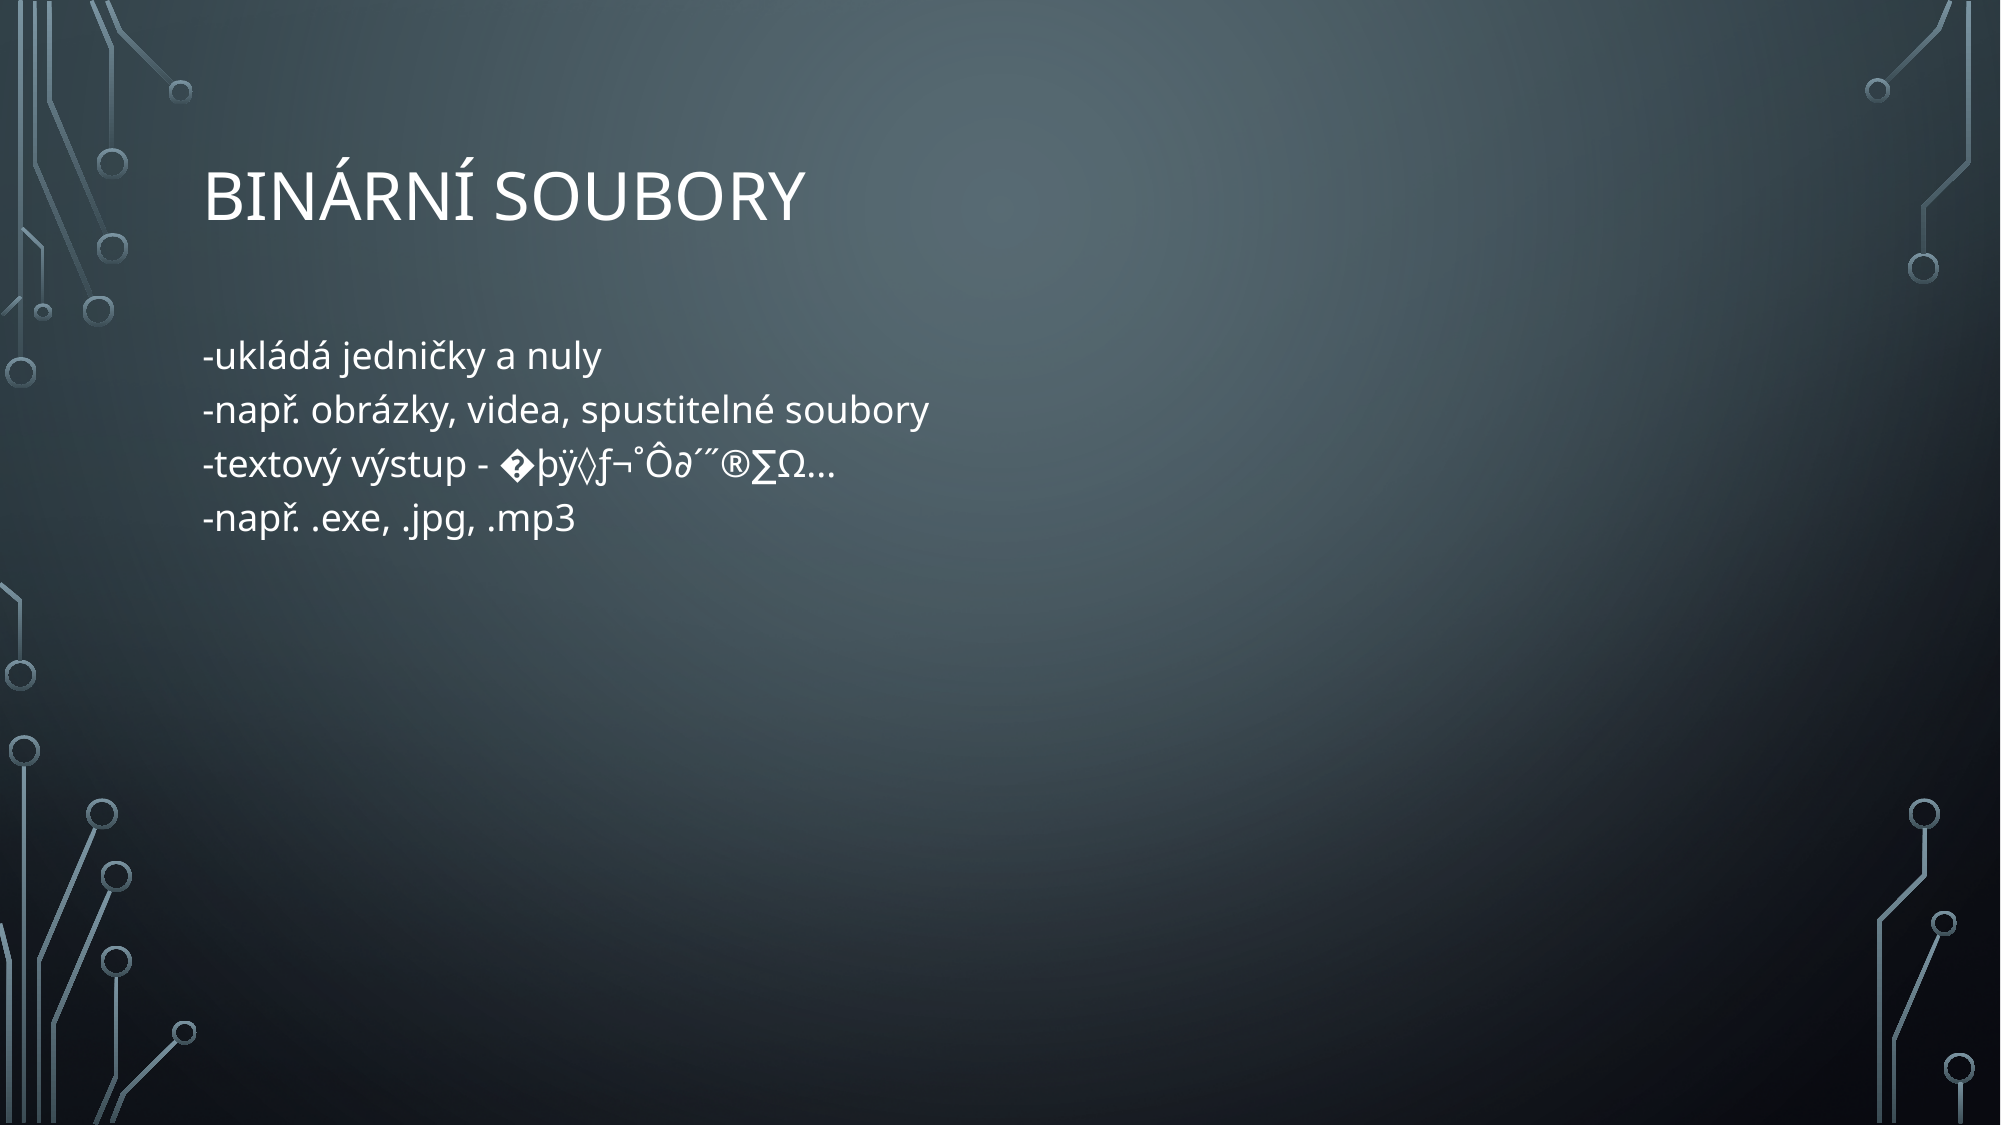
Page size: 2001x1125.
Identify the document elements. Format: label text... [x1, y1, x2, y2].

list -ukládá jedničky a nuly -např. obrázky, videa, spustitelné soubory -textový výstup - �þÿ◊ƒ¬˚Ô∂´˝®∑Ω... -např. .exe, .jpg, .mp3 [187, 315, 1161, 897]
title Binární soubory [187, 133, 1161, 243]
